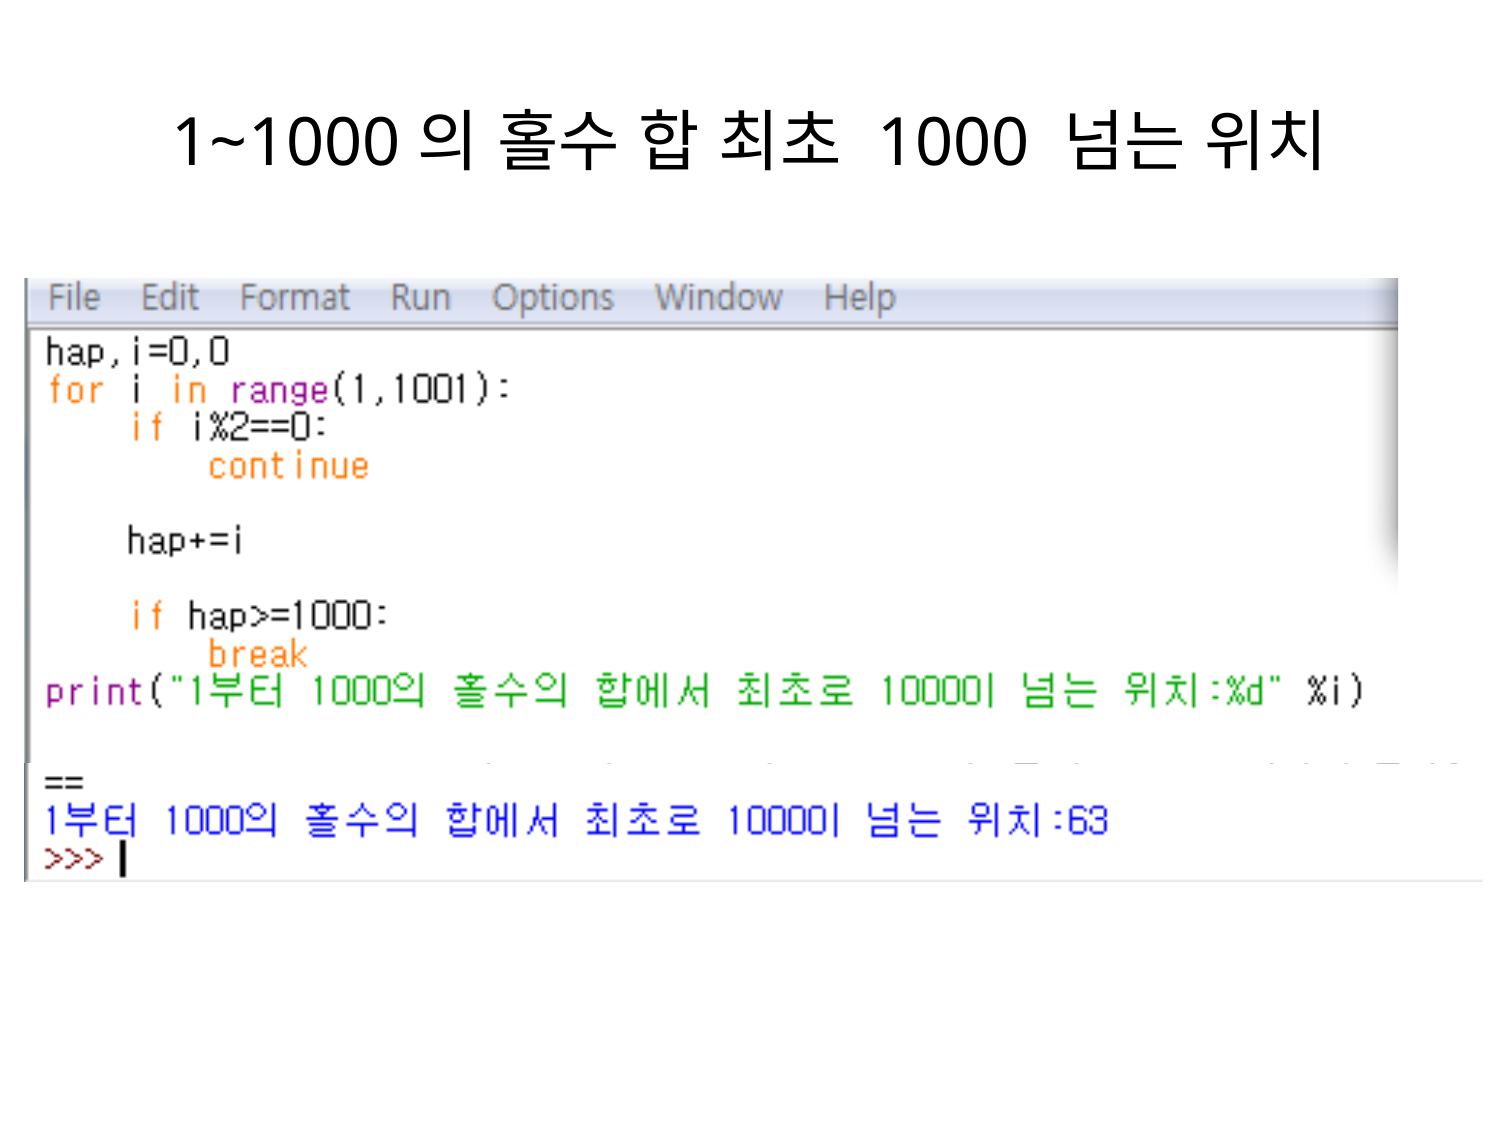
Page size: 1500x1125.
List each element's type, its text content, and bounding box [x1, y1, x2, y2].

title 1~1000의 홀수 합 최초 1000 넘는 위치 [75, 45, 1425, 233]
picture [23, 278, 1483, 882]
